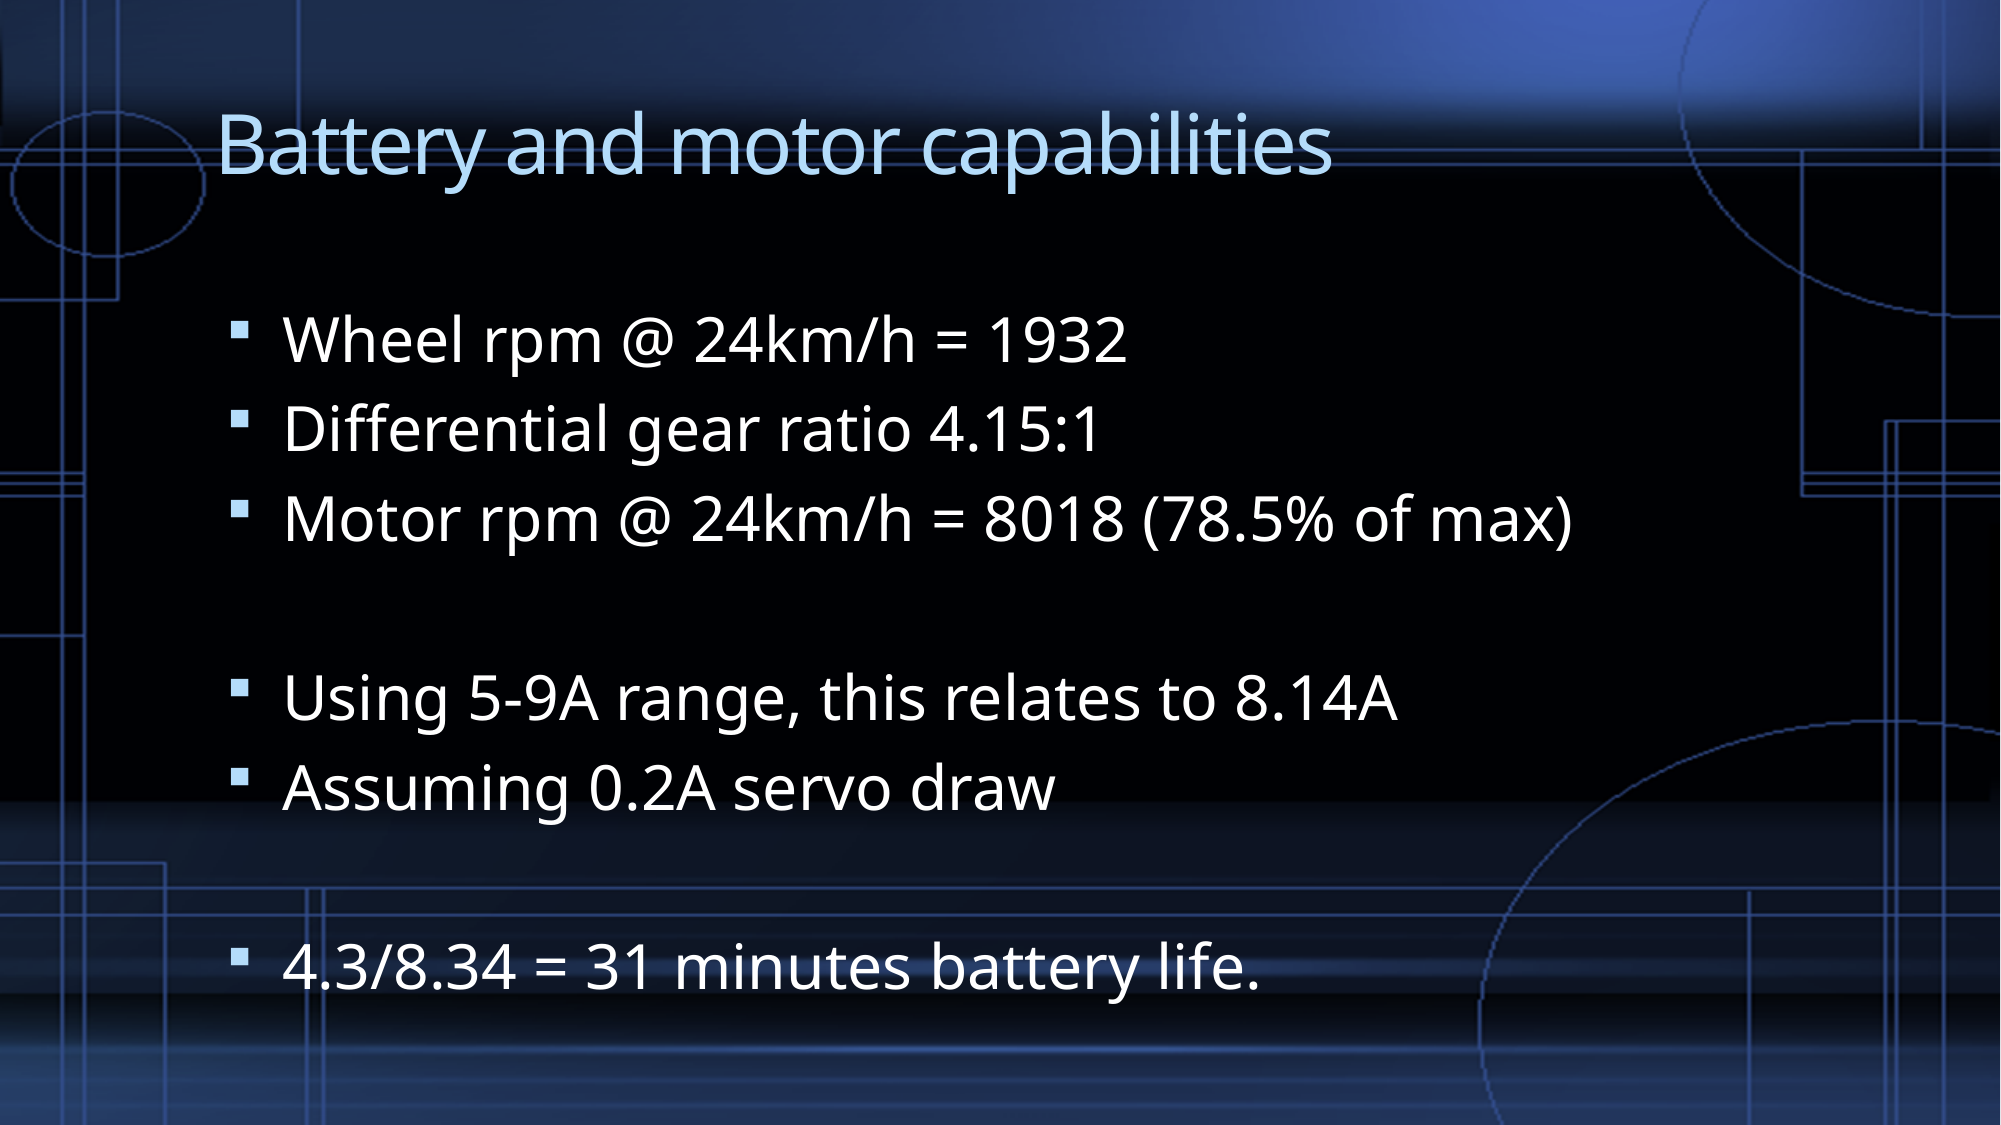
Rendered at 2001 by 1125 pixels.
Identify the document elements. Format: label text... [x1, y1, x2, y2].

list Wheel rpm @ 24km/h = 1932 Differential gear ratio 4.15:1 Motor rpm @ 24km/h = 8018 (78.5% of max) Using 5-9A range, this relates to 8.14A Assuming 0.2A servo draw 4.3/8.34 = 31 minutes battery life. [200, 292, 1900, 1043]
picture [0, 0, 2001, 1125]
title Battery and motor capabilities [200, 83, 1900, 234]
